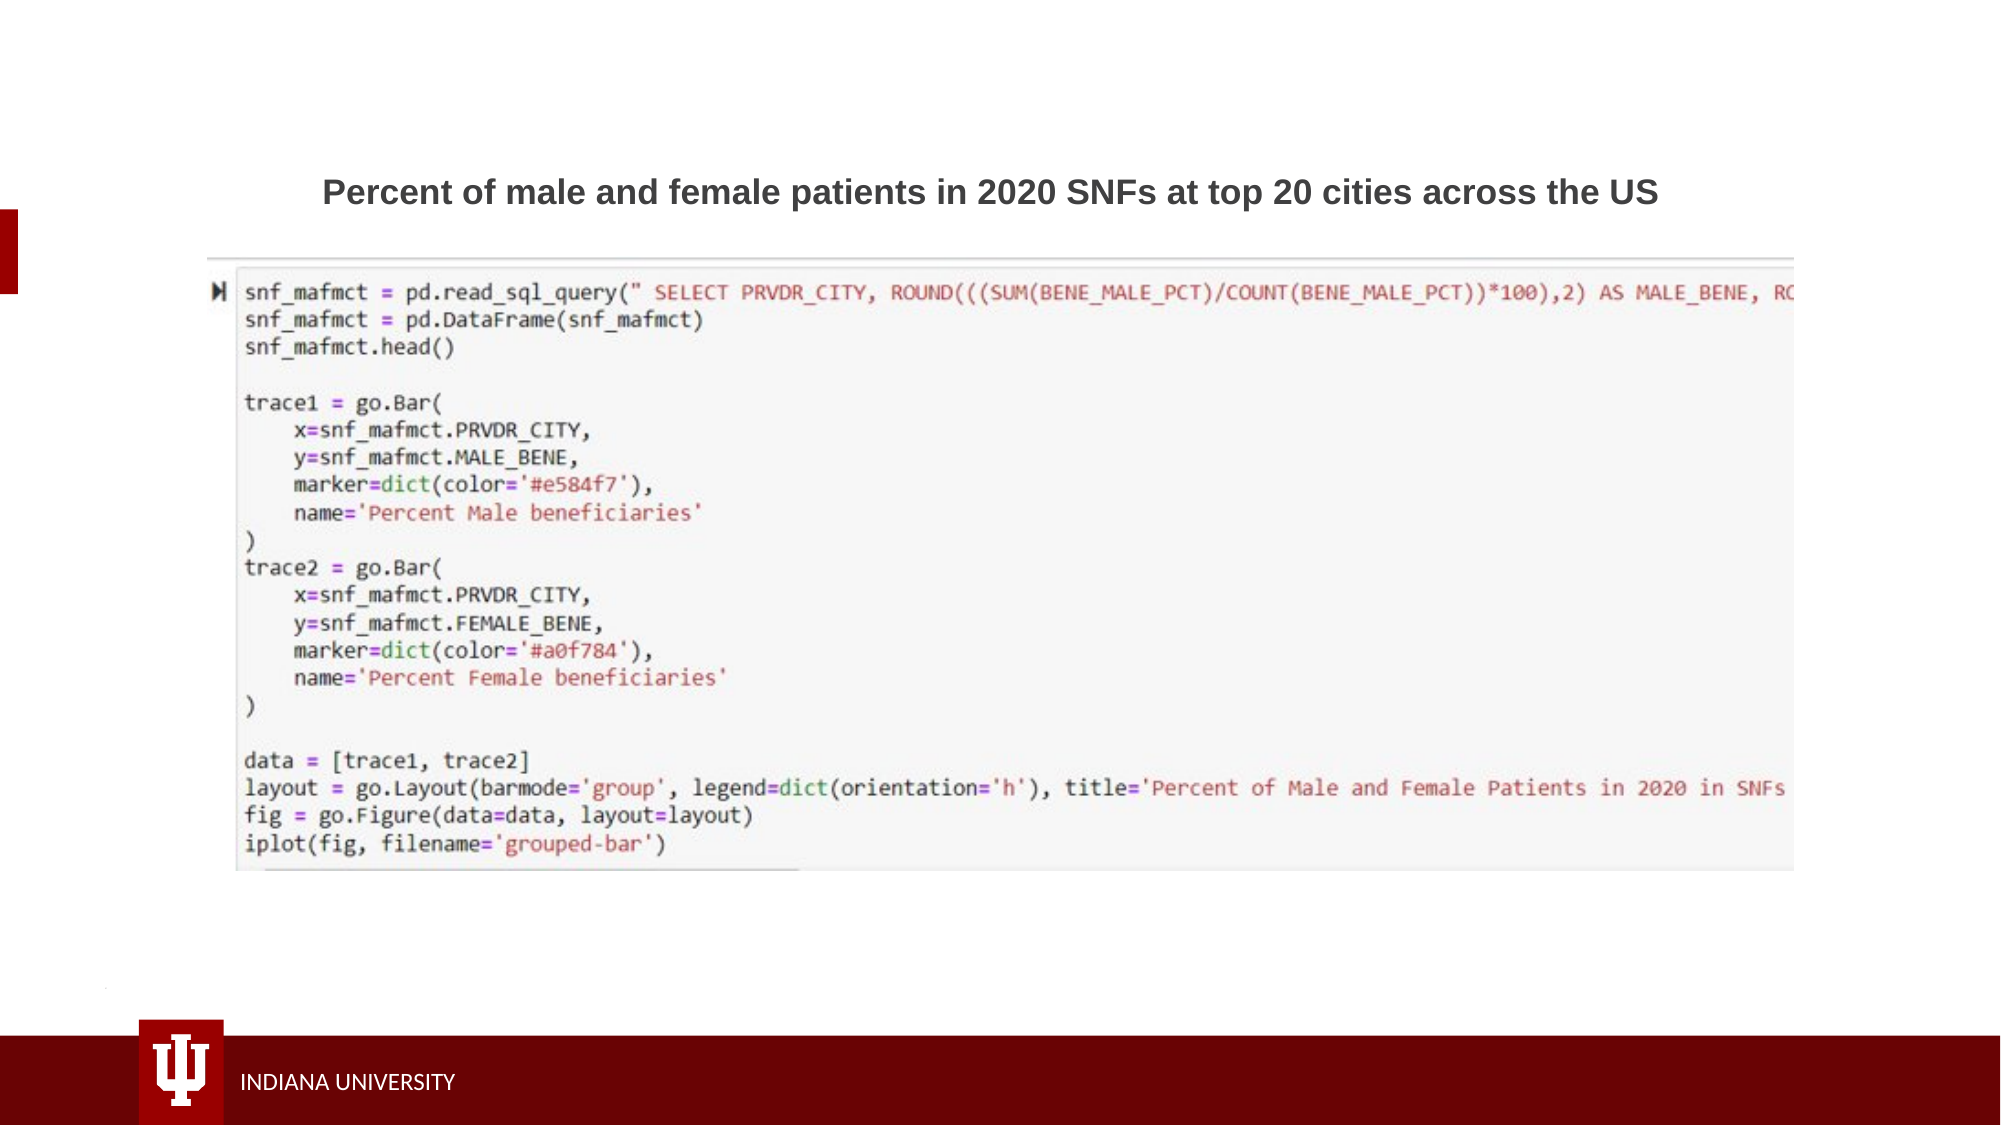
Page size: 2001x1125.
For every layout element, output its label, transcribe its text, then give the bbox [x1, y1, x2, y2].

picture [105, 987, 256, 1125]
title Percent of male and female patients in 2020 SNFs at top 20 cities across the US [115, 166, 1867, 221]
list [207, 256, 1794, 871]
